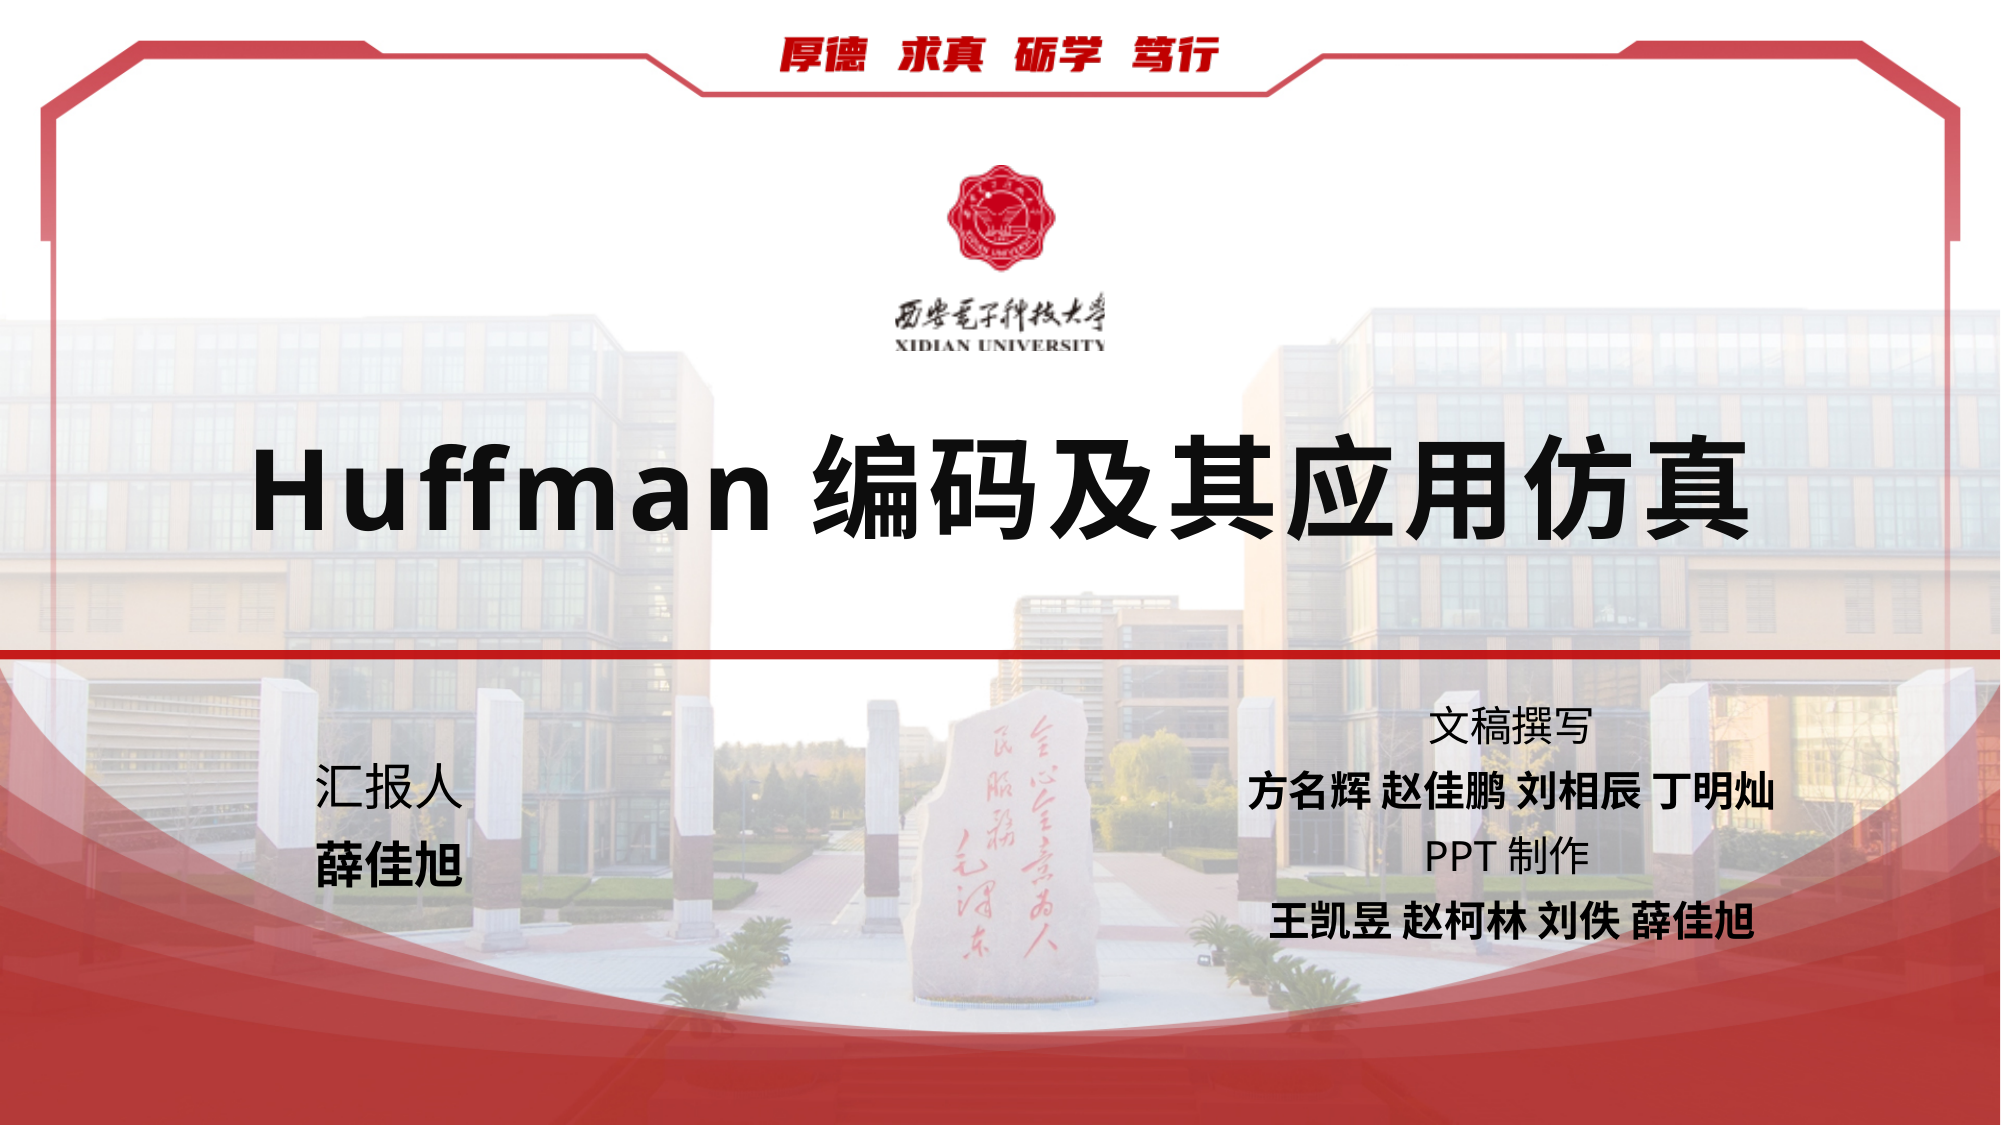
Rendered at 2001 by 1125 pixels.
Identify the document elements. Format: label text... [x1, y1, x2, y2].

text_box 汇报人 薛佳旭 [170, 730, 609, 901]
picture [0, 0, 2001, 1125]
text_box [0, 12, 2000, 655]
text_box 文稿撰写 方名辉 赵佳鹏 刘相辰 丁明灿 PPT制作 王凯昱 赵柯林 刘佚 薛佳旭 [1178, 677, 1845, 952]
